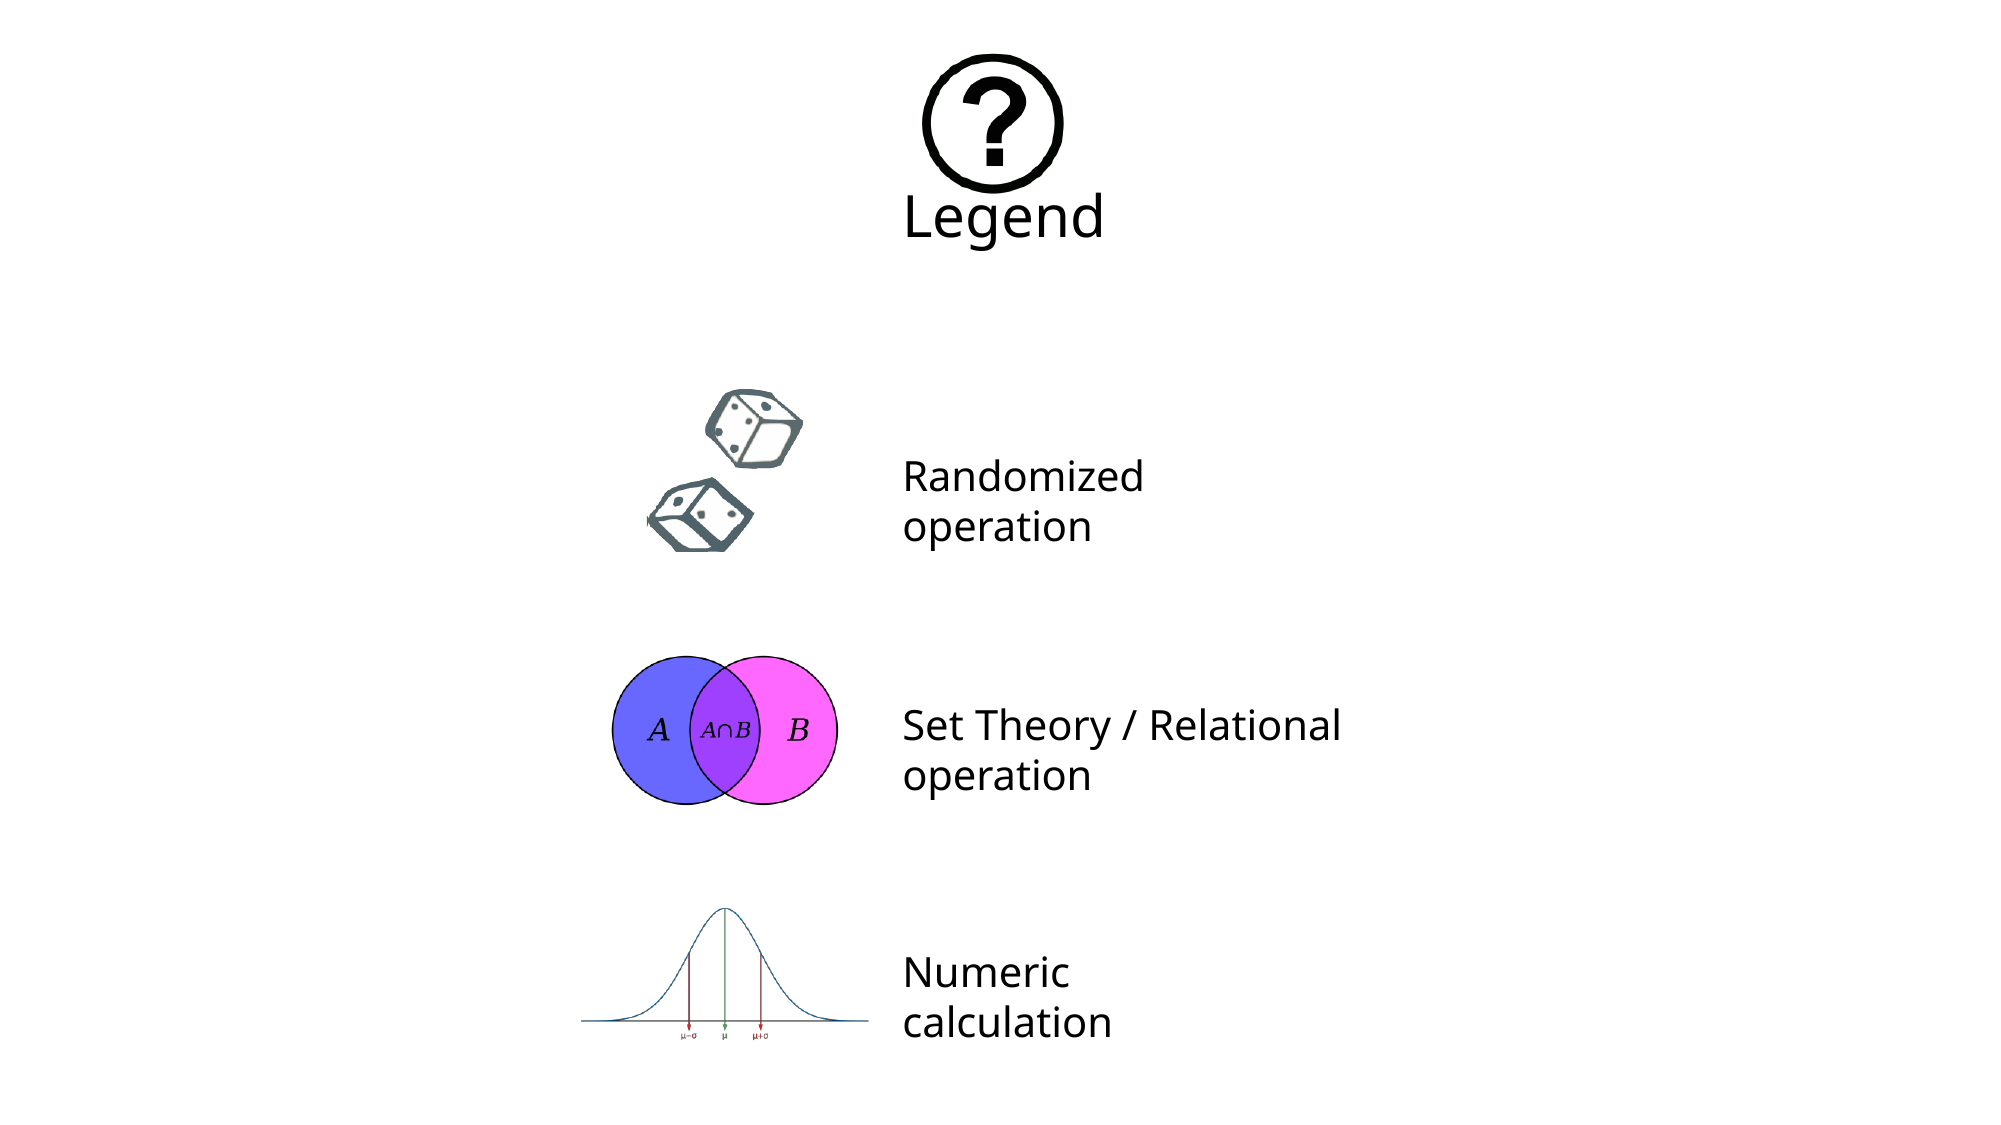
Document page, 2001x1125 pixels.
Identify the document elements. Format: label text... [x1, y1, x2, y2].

text_box Set Theory / Relational operation [900, 698, 1462, 799]
text_box [574, 902, 875, 1046]
text_box Numeric calculation [900, 946, 1225, 1047]
text_box Randomized operation [900, 449, 1281, 550]
title Legend [180, 143, 1819, 368]
text_box [646, 389, 803, 552]
text_box [589, 633, 860, 827]
text_box [909, 44, 1073, 143]
